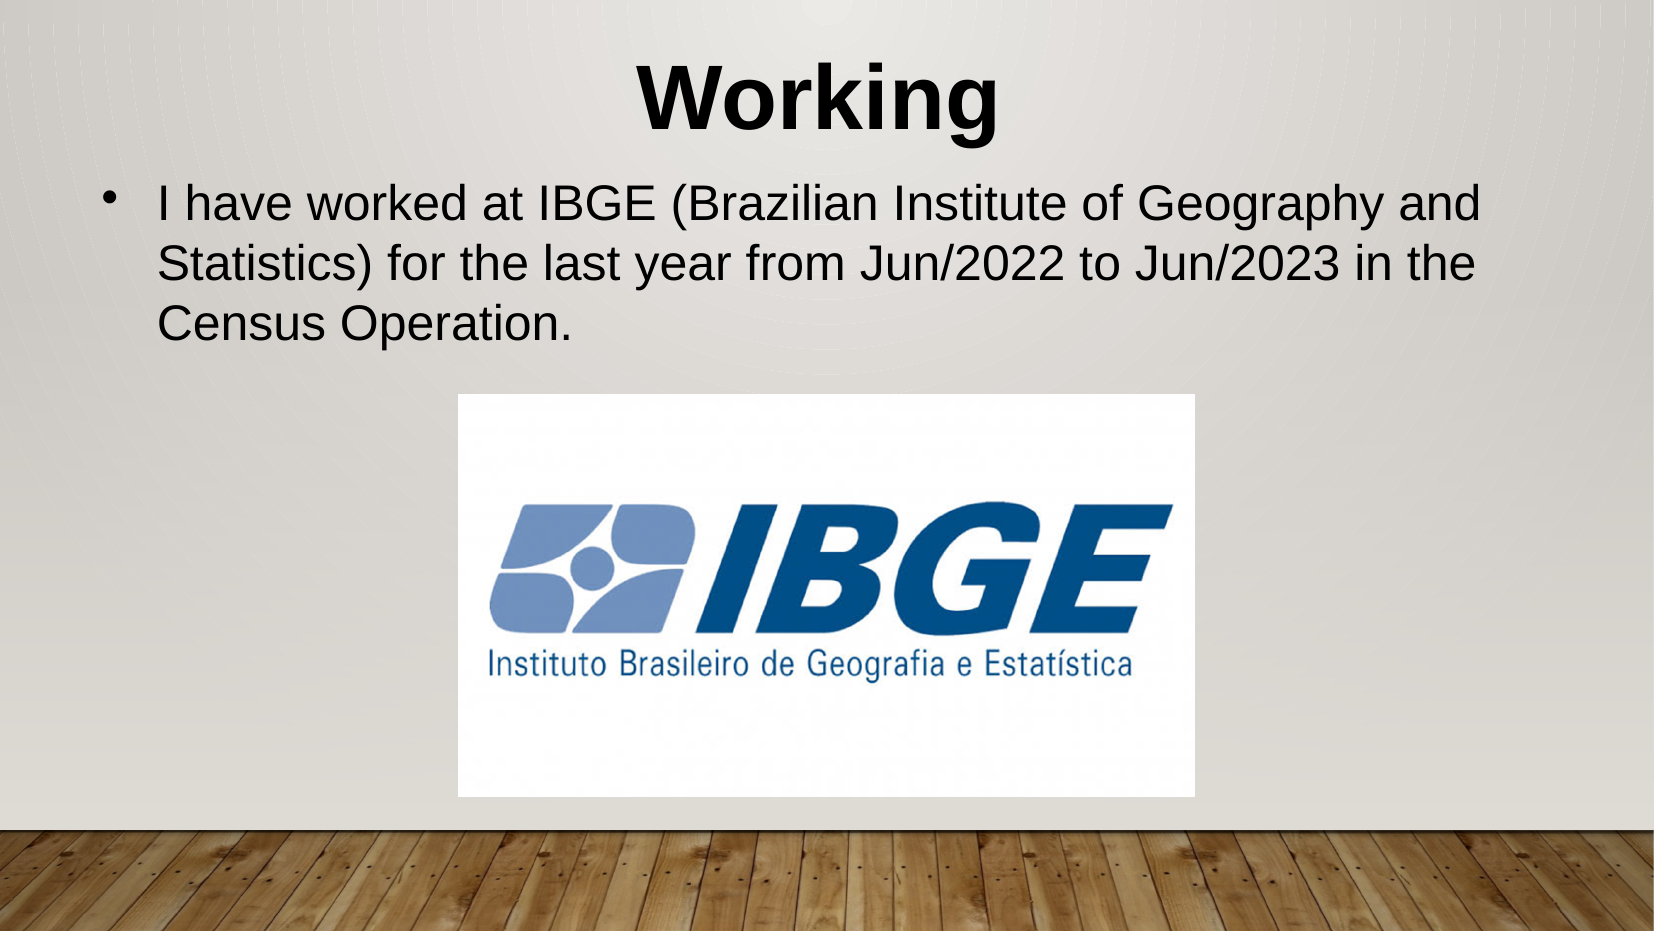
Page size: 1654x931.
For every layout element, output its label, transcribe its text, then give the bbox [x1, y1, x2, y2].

picture [0, 830, 1654, 931]
text_box Working [75, 15, 1564, 171]
text_box I have worked at IBGE (Brazilian Institute of Geography and Statistics) for the last year from Jun/2022 to Jun/2023 in the Census Operation. [82, 170, 1571, 710]
picture [458, 394, 1195, 797]
